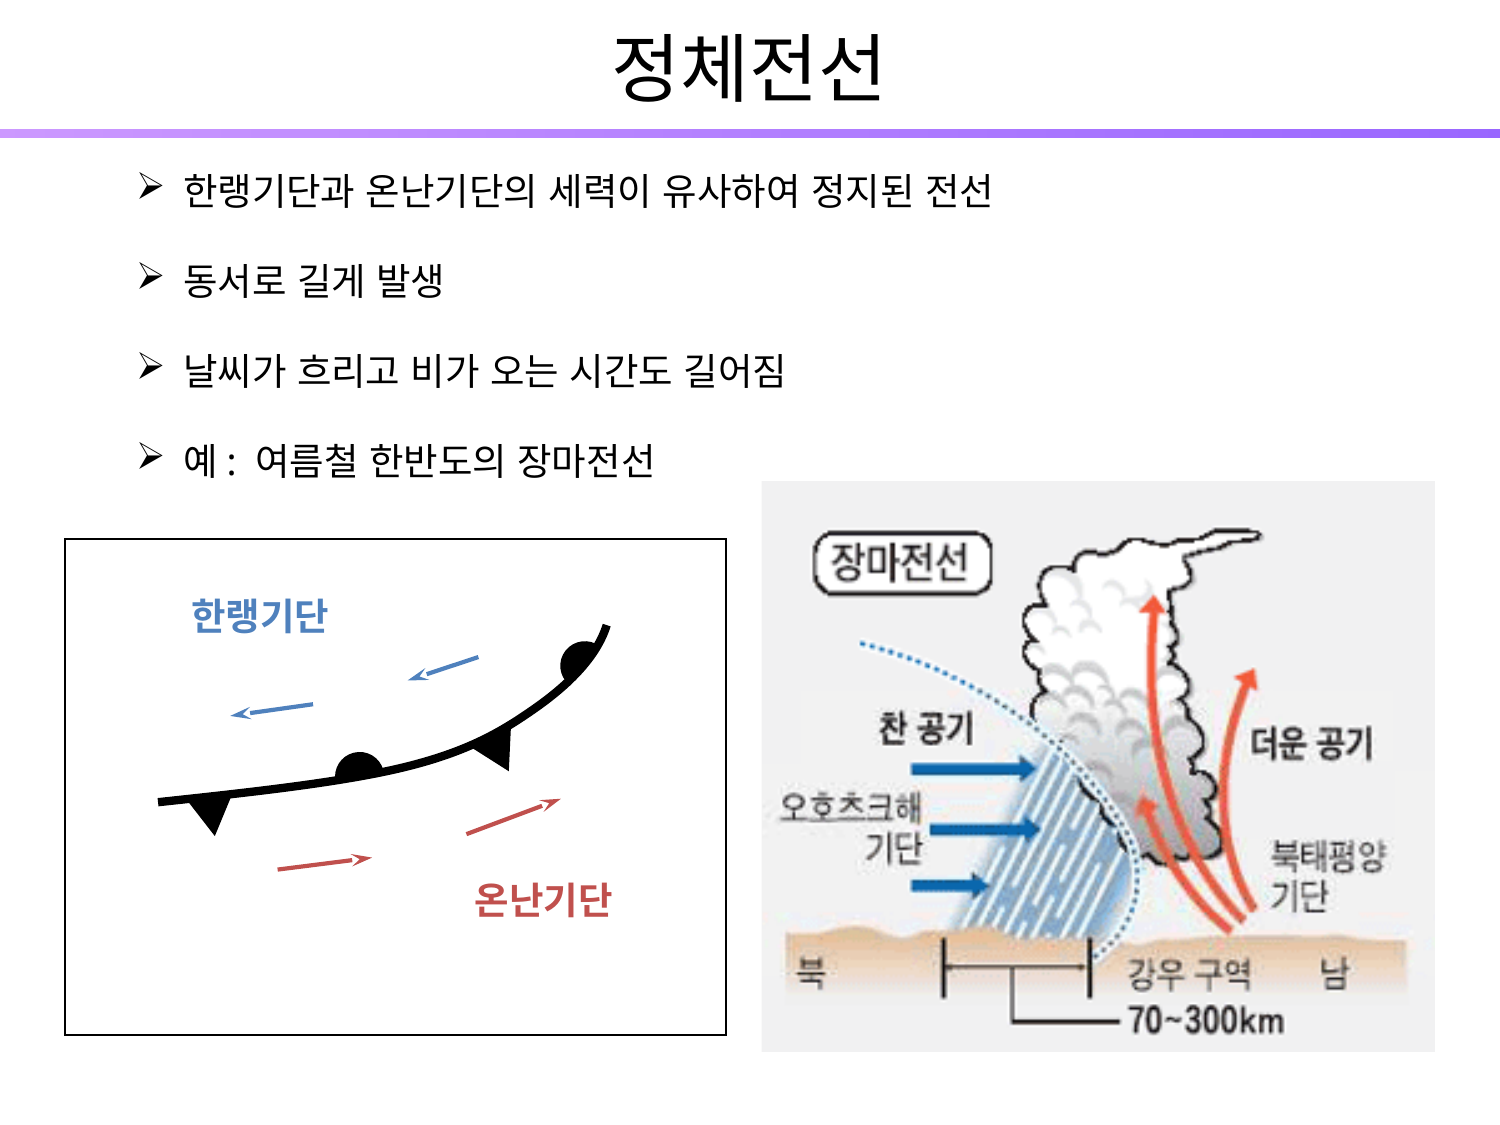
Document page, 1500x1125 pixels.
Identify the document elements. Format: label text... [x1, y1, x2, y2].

text_box 한랭기단 [176, 585, 345, 646]
text_box [561, 642, 600, 684]
text_box [350, 854, 373, 867]
text_box [336, 753, 383, 782]
text_box [230, 706, 252, 720]
text_box [407, 668, 430, 681]
text_box 한랭기단과 온난기단의 세력이 유사하여 정지된 전선 동서로 길게 발생 날씨가 흐리고 비가 오는 시간도 길어짐 예: 여름철 한반도의 장마전선 [121, 160, 1010, 491]
text_box [64, 538, 727, 1035]
text_box [473, 728, 510, 770]
text_box [0, 128, 1500, 139]
text_box [539, 798, 561, 812]
text_box 온난기단 [460, 869, 628, 930]
text_box [189, 795, 231, 835]
picture [761, 480, 1436, 1053]
text_box 정체전선 [0, 29, 1500, 104]
